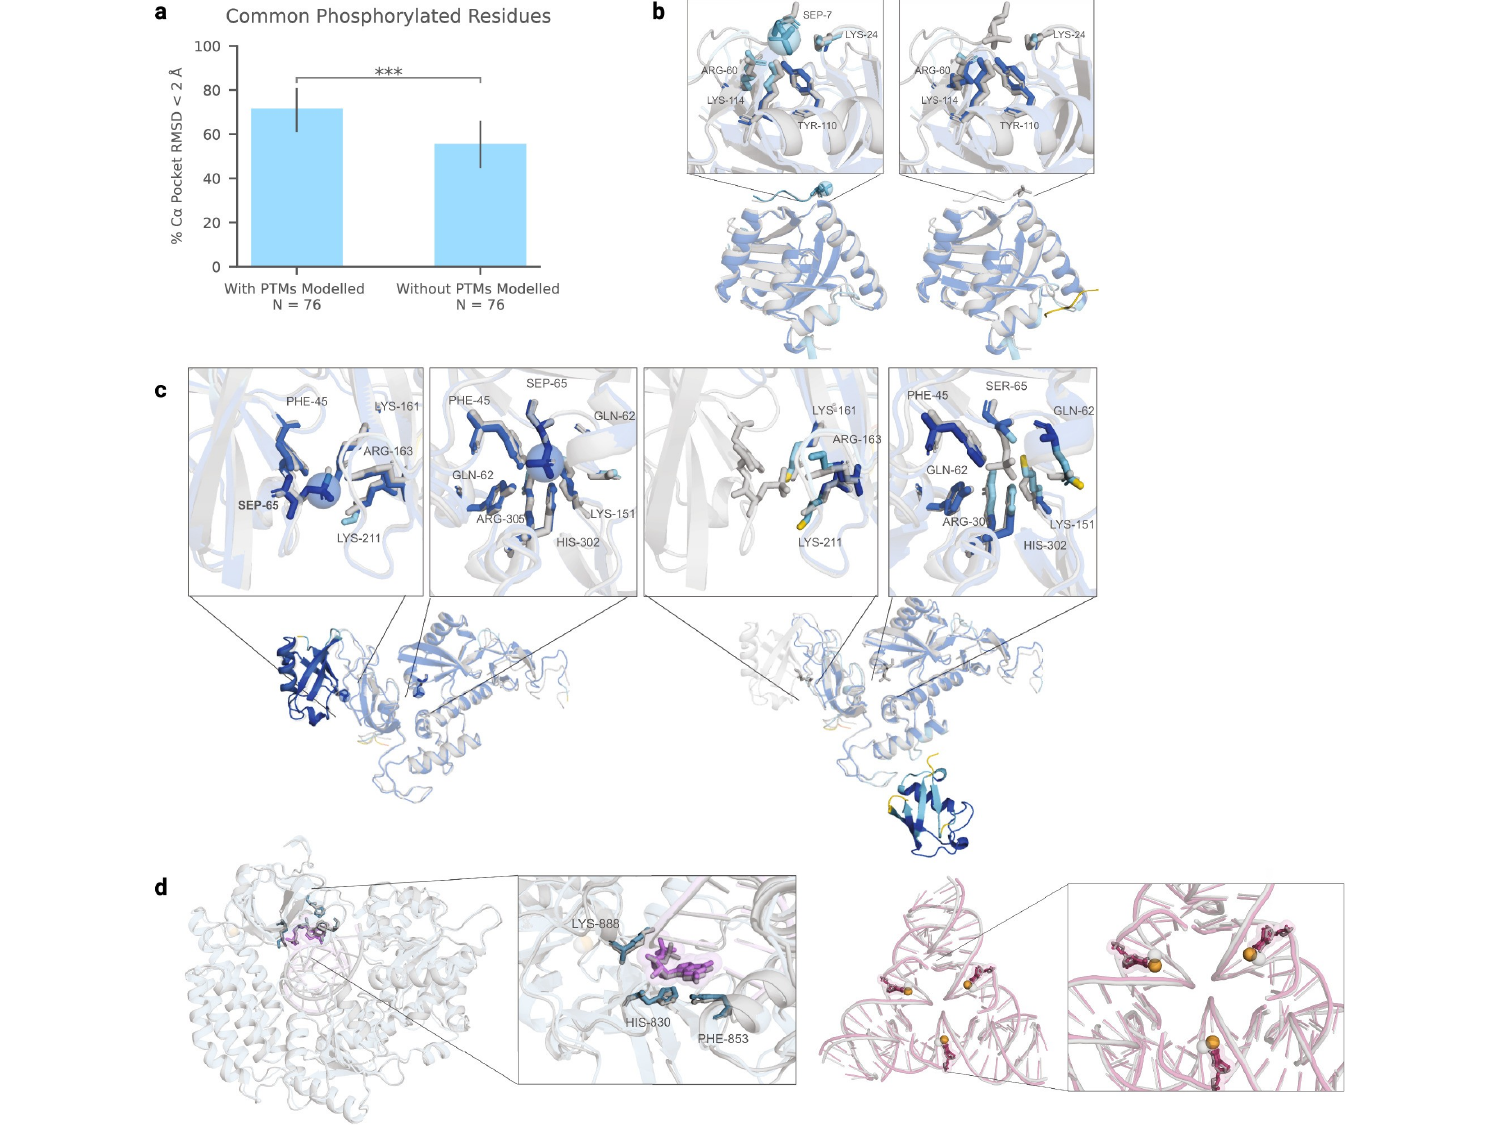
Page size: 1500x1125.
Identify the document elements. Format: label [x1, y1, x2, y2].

picture [155, 0, 1345, 1125]
